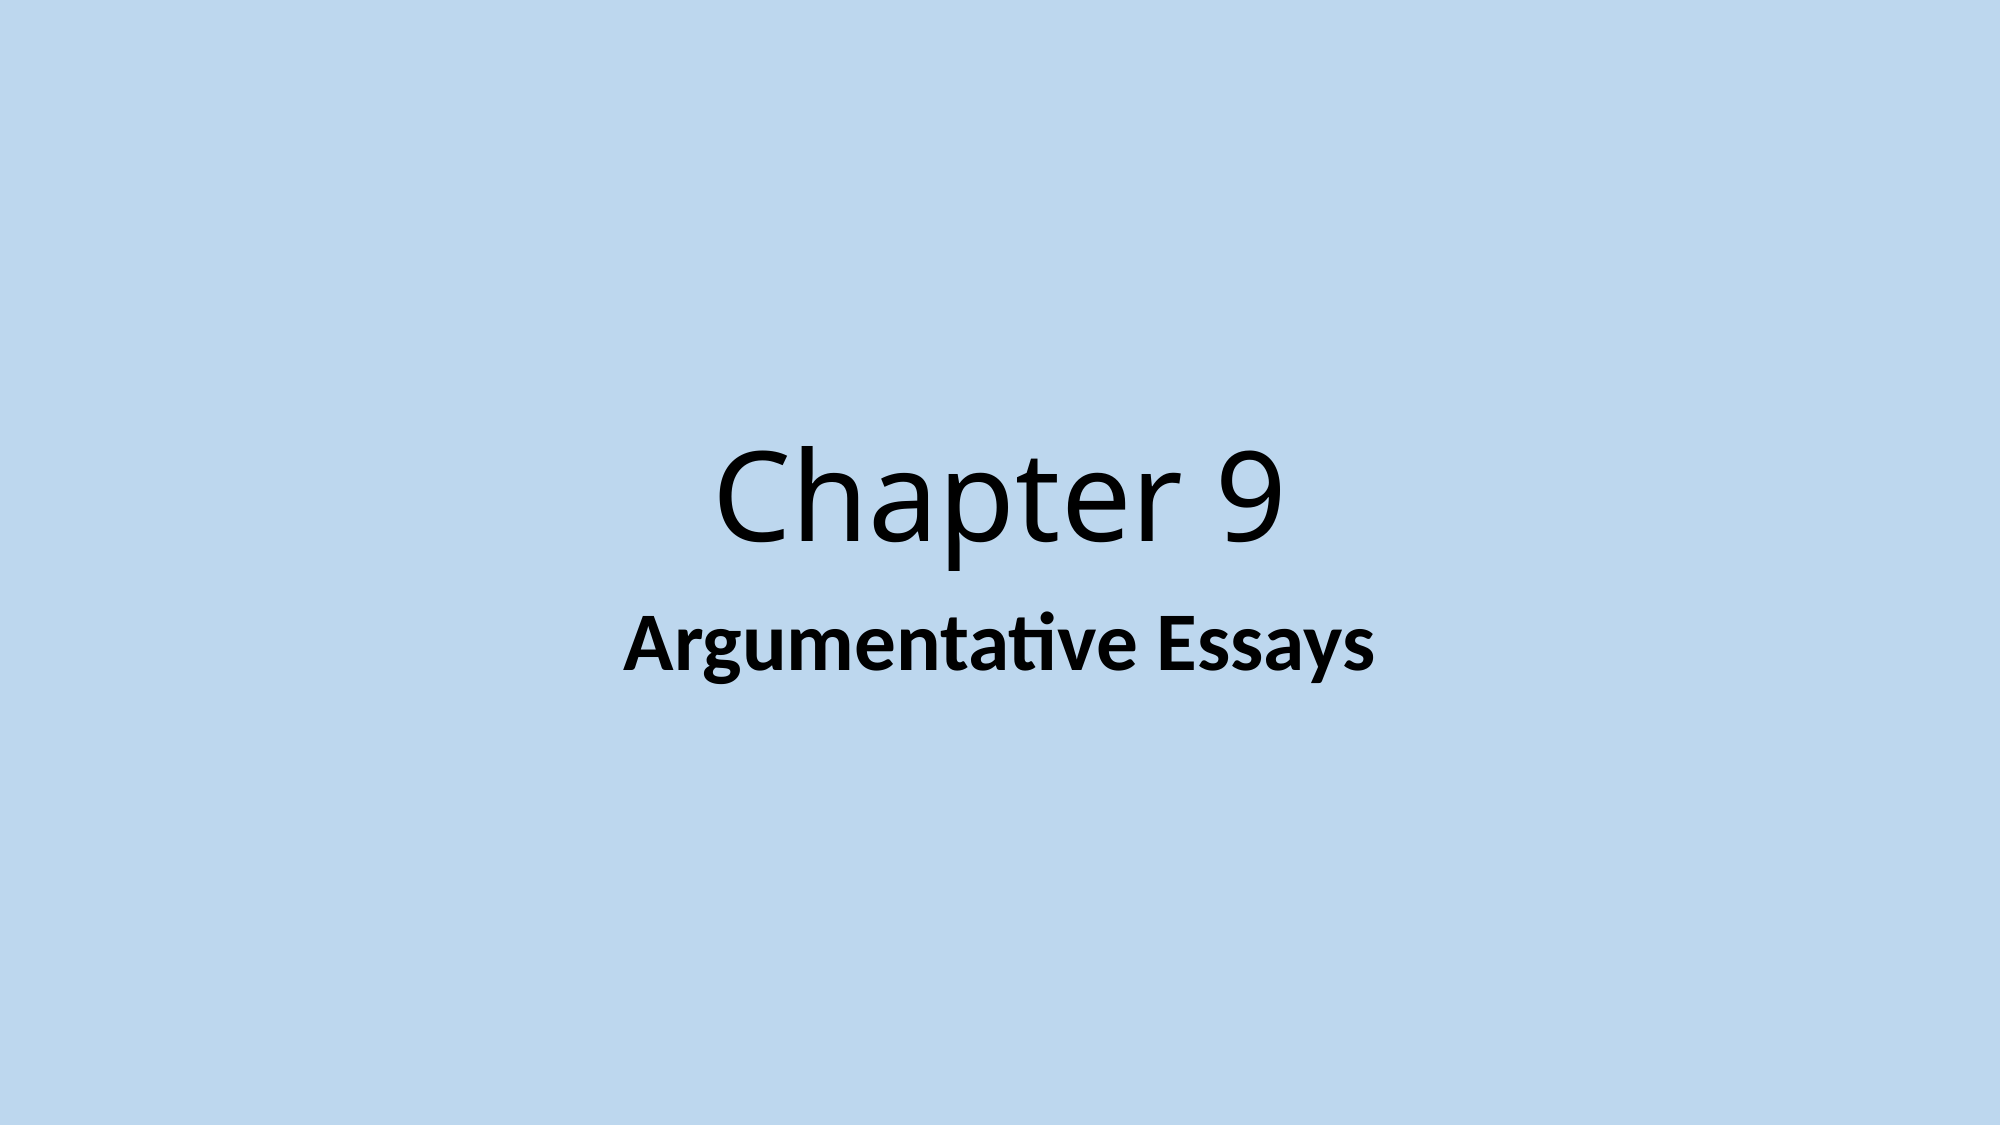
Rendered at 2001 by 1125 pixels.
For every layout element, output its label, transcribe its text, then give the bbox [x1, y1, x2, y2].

subtitle Argumentative Essays [249, 590, 1750, 863]
title Chapter 9 [249, 184, 1750, 576]
